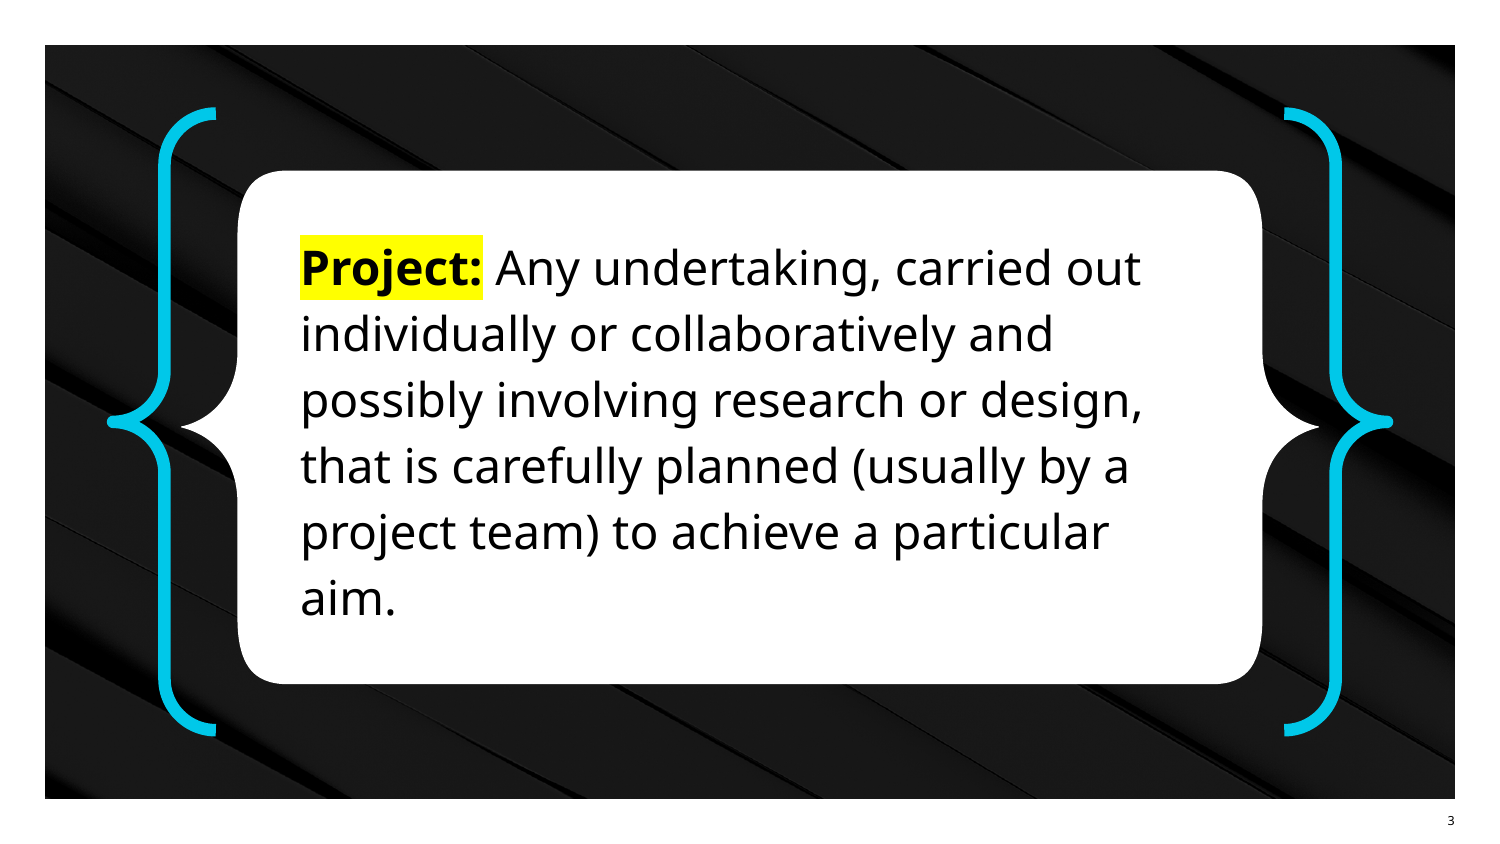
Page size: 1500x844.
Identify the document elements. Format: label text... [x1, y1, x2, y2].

subtitle Project: Any undertaking, carried out individually or collaboratively and possibly involving research or design, that is carefully planned (usually by a project team) to achieve a particular aim. [0, 170, 1500, 685]
picture [45, 45, 1455, 170]
picture [45, 685, 1455, 799]
